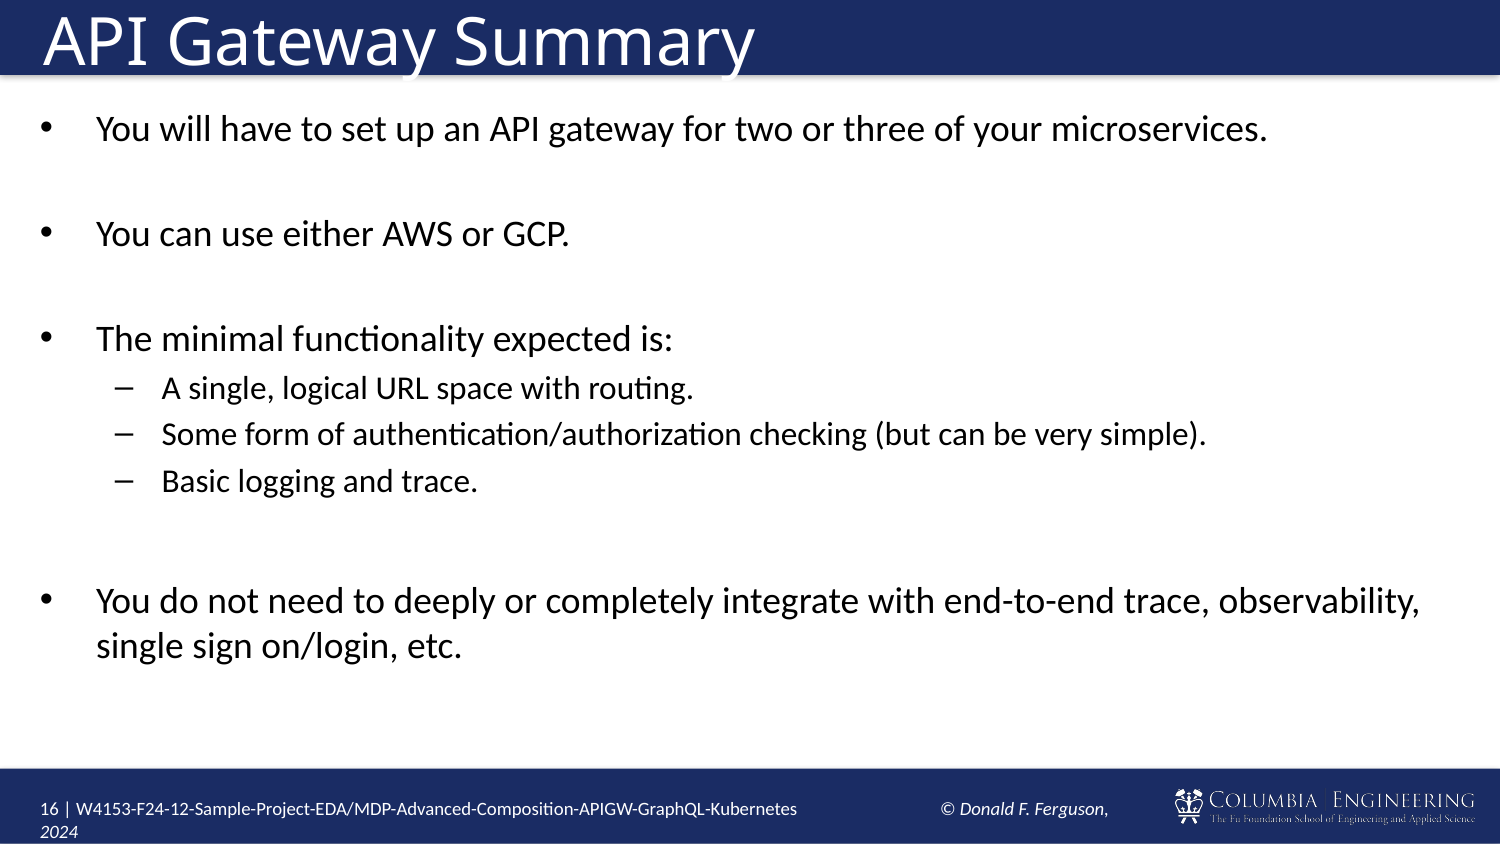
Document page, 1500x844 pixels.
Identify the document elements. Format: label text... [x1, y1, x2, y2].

title API Gateway Summary [28, 0, 1450, 73]
list You will have to set up an API gateway for two or three of your microservices. You can use either AWS or GCP. The minimal functionality expected is: A single, logical URL space with routing. Some form of authentication/authorization checking (but can be very simple). Basic logging and trace. You do not need to deeply or completely integrate with end-to-end trace, observability, single sign on/login, etc. [24, 96, 1475, 760]
